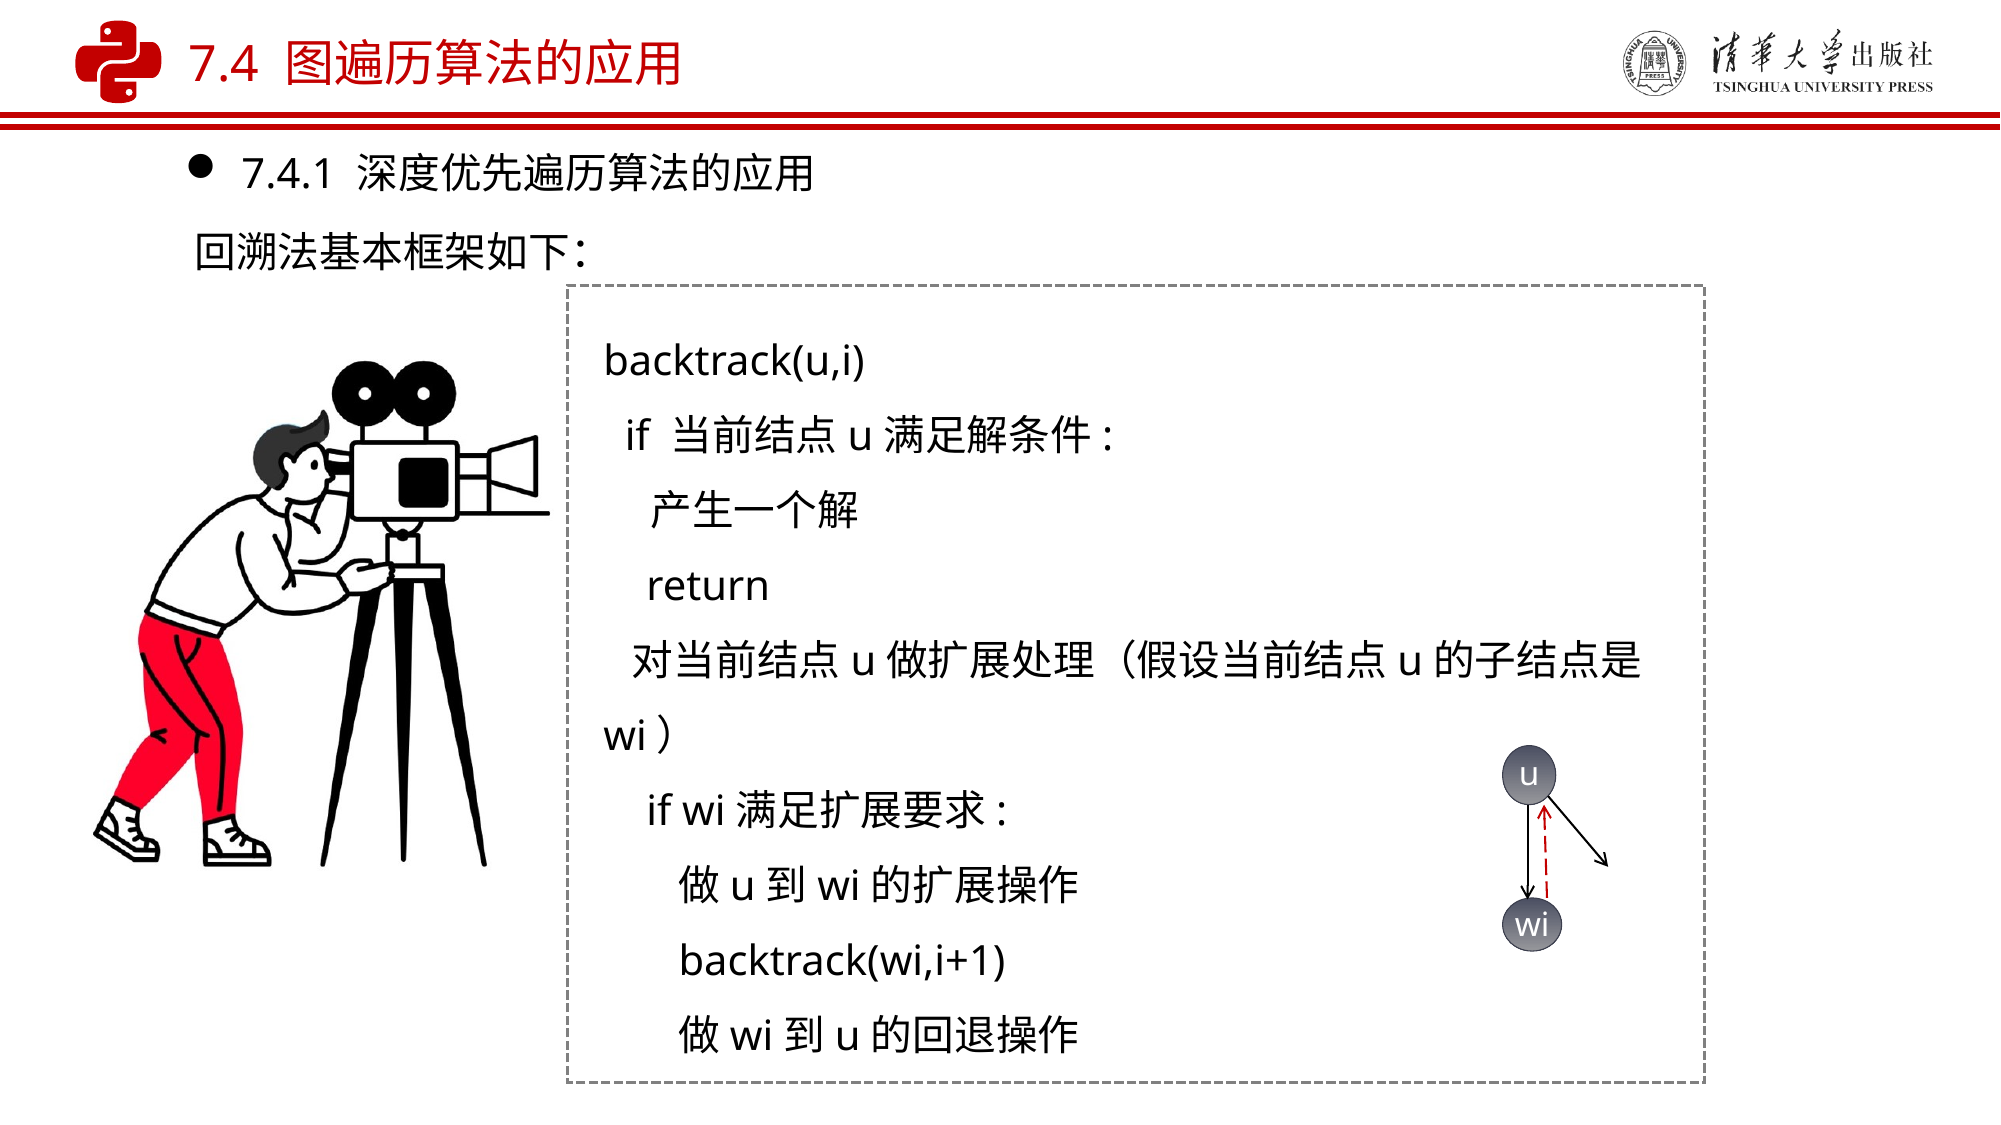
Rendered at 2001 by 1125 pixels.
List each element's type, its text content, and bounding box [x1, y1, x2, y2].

text_box 7.4.1 深度优先遍历算法的应用 [170, 139, 966, 204]
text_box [1542, 801, 1614, 862]
text_box backtrack(u,i) if 当前结点u满足解条件: 产生一个解 return 对当前结点u做扩展处理（假设当前结点u的子结点是wi） if wi满足扩展要求: 做u到wi的扩展操作 backtrack(wi,i+1) 做wi到u的回退操作 [567, 284, 1706, 1084]
text_box 7.4 图遍历算法的应用 [173, 24, 699, 99]
text_box wi [1502, 897, 1563, 952]
text_box u [1502, 745, 1557, 806]
text_box 回溯法基本框架如下： [179, 218, 637, 284]
picture [81, 358, 554, 871]
